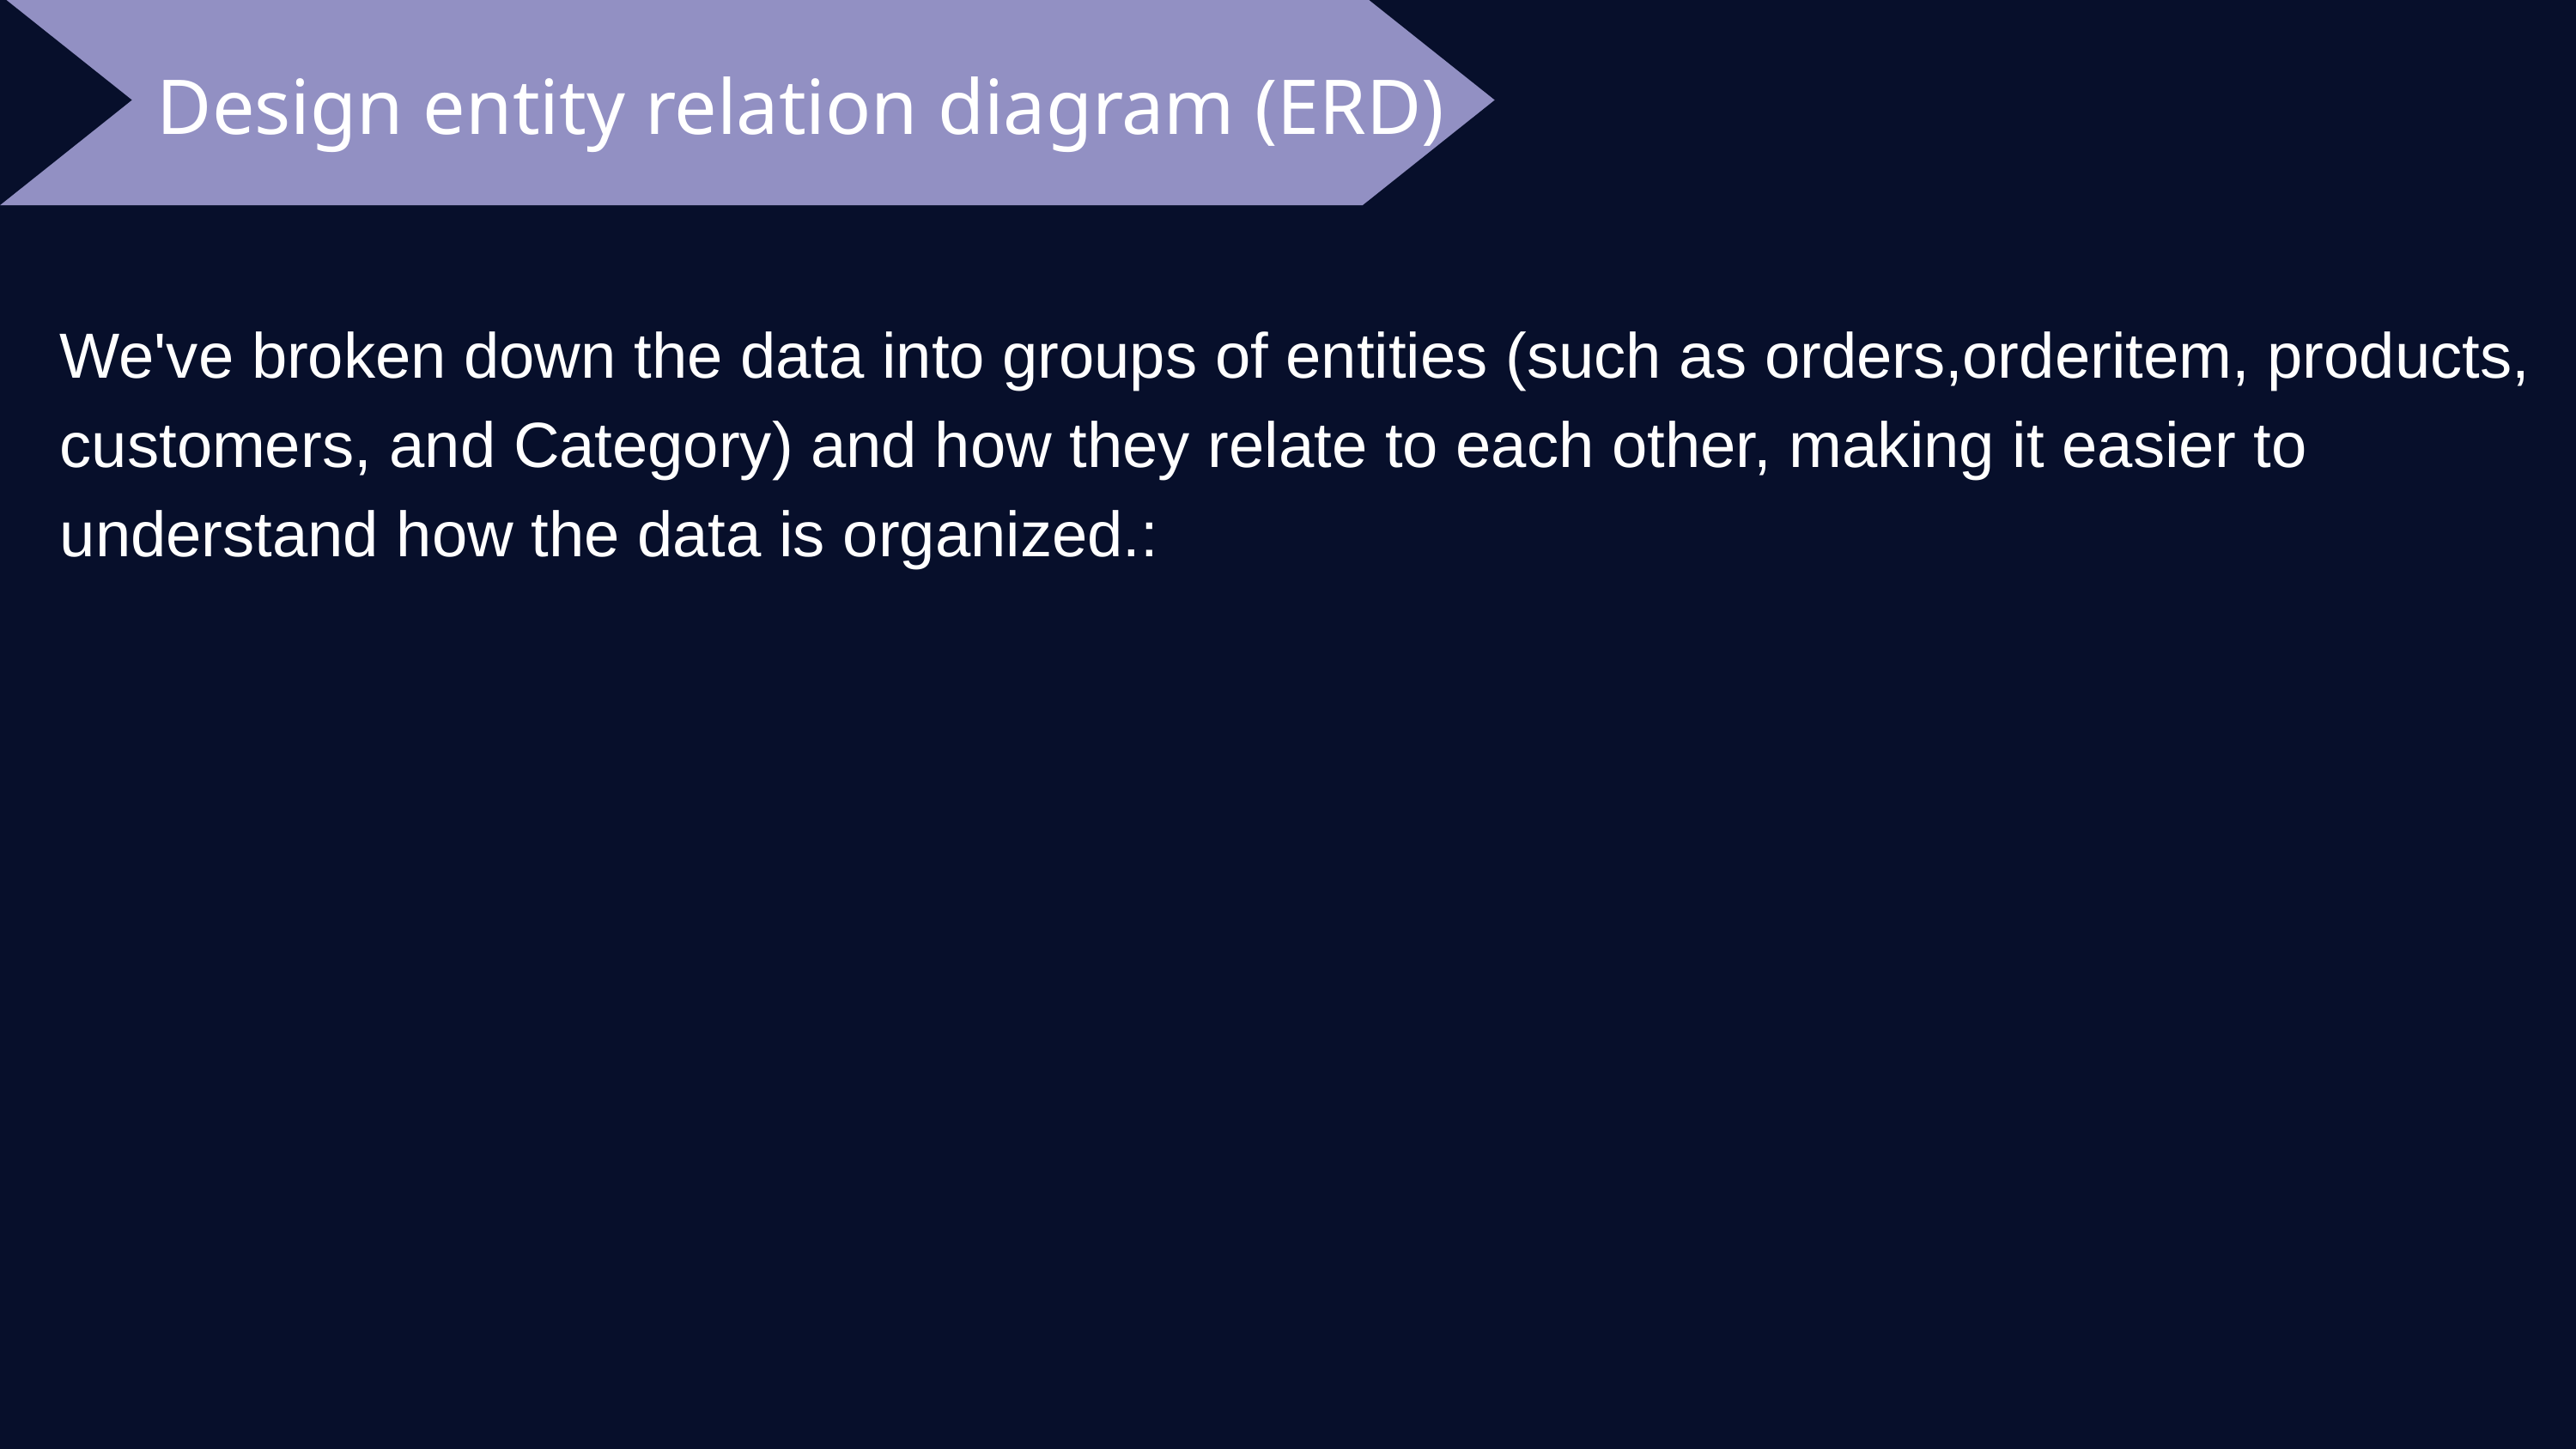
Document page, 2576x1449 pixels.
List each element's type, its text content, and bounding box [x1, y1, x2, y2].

text_box We've broken down the data into groups of entities (such as orders,orderitem, products, customers, and Category) and how they relate to each other, making it easier to understand how the data is organized.: [59, 301, 2576, 749]
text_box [0, 0, 1495, 206]
